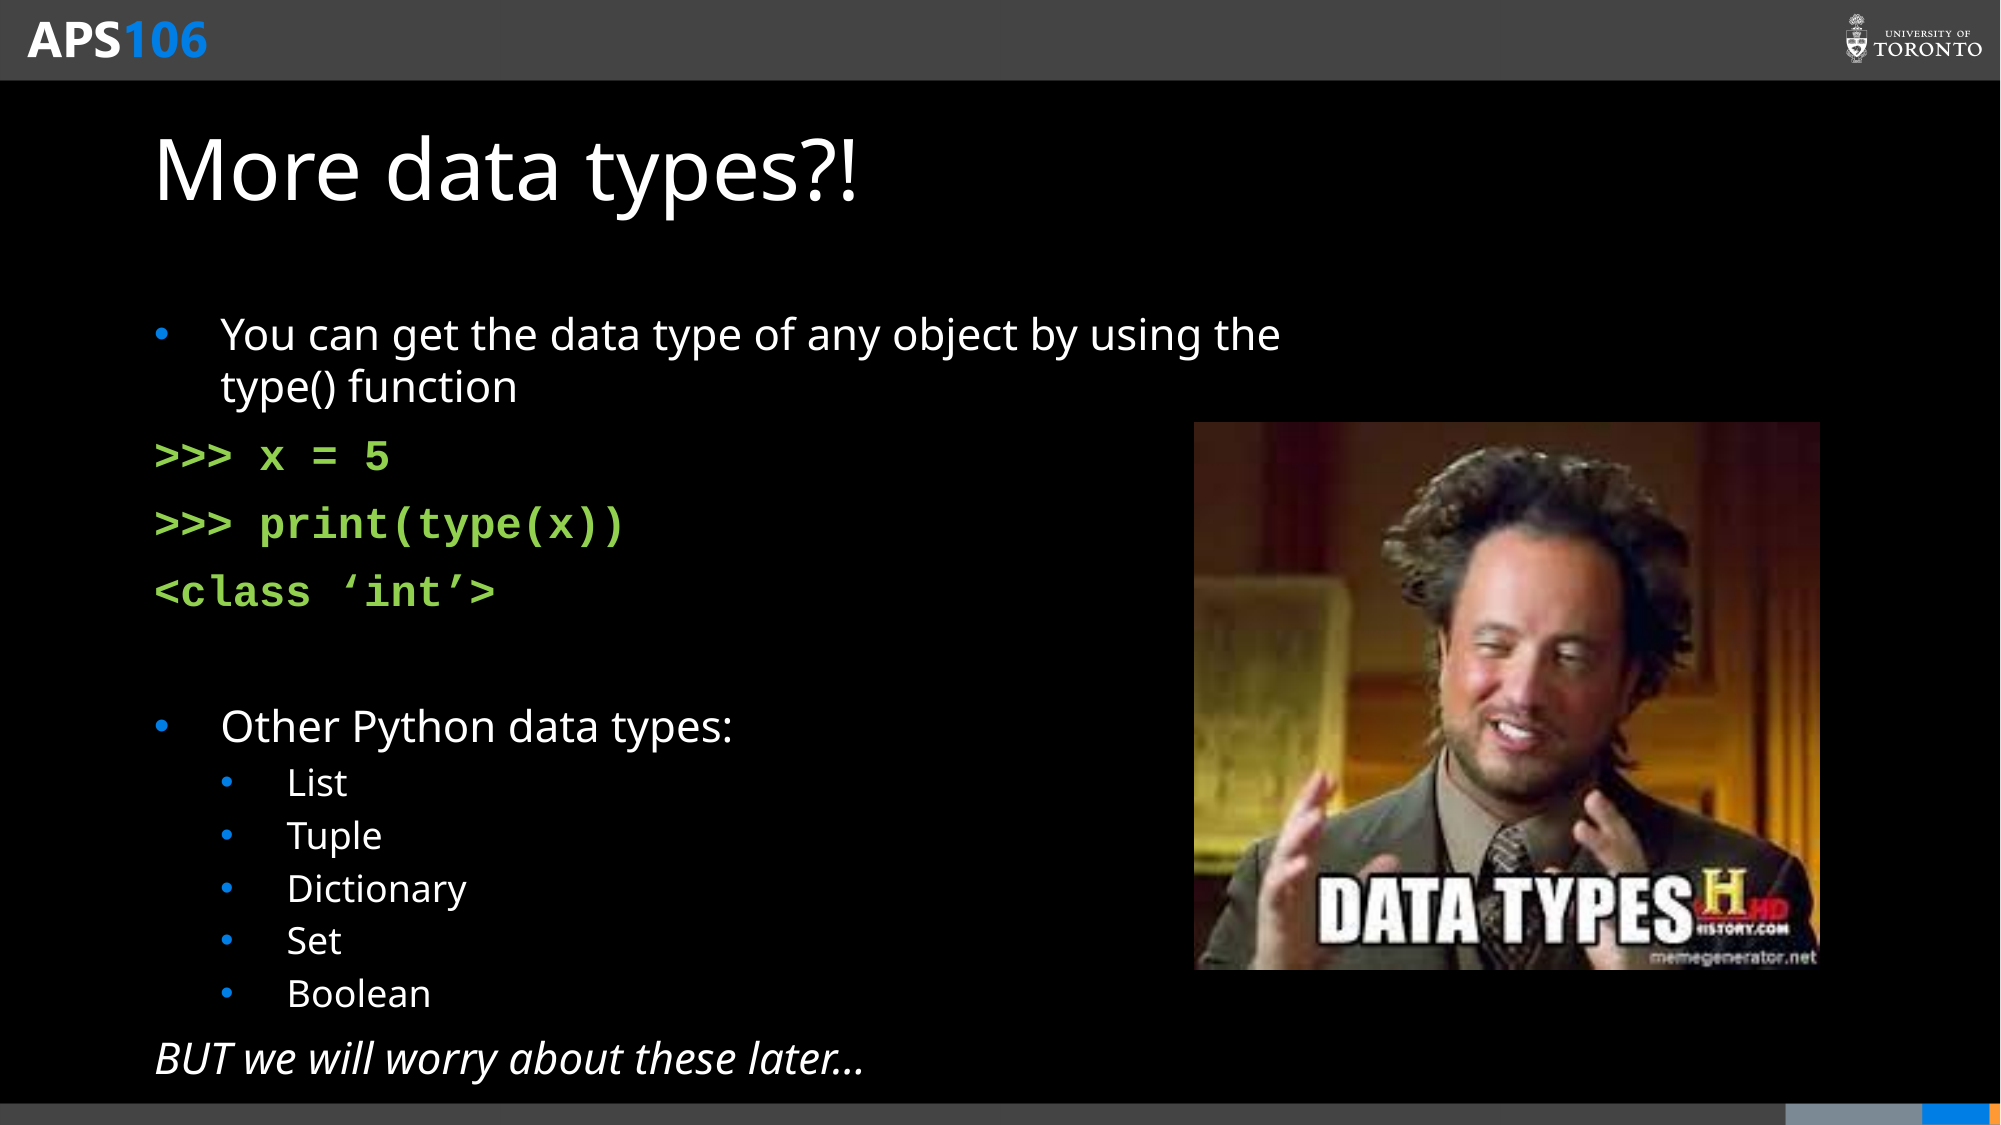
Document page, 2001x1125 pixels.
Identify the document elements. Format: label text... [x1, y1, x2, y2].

picture [0, 0, 2001, 1125]
title More data types?! [137, 119, 1863, 227]
list You can get the data type of any object by using the type() function >>> x = 5 >>> print(type(x)) <class ‘int’> Other Python data types: List Tuple Dictionary Set Boolean BUT we will worry about these later… [137, 299, 1507, 1093]
